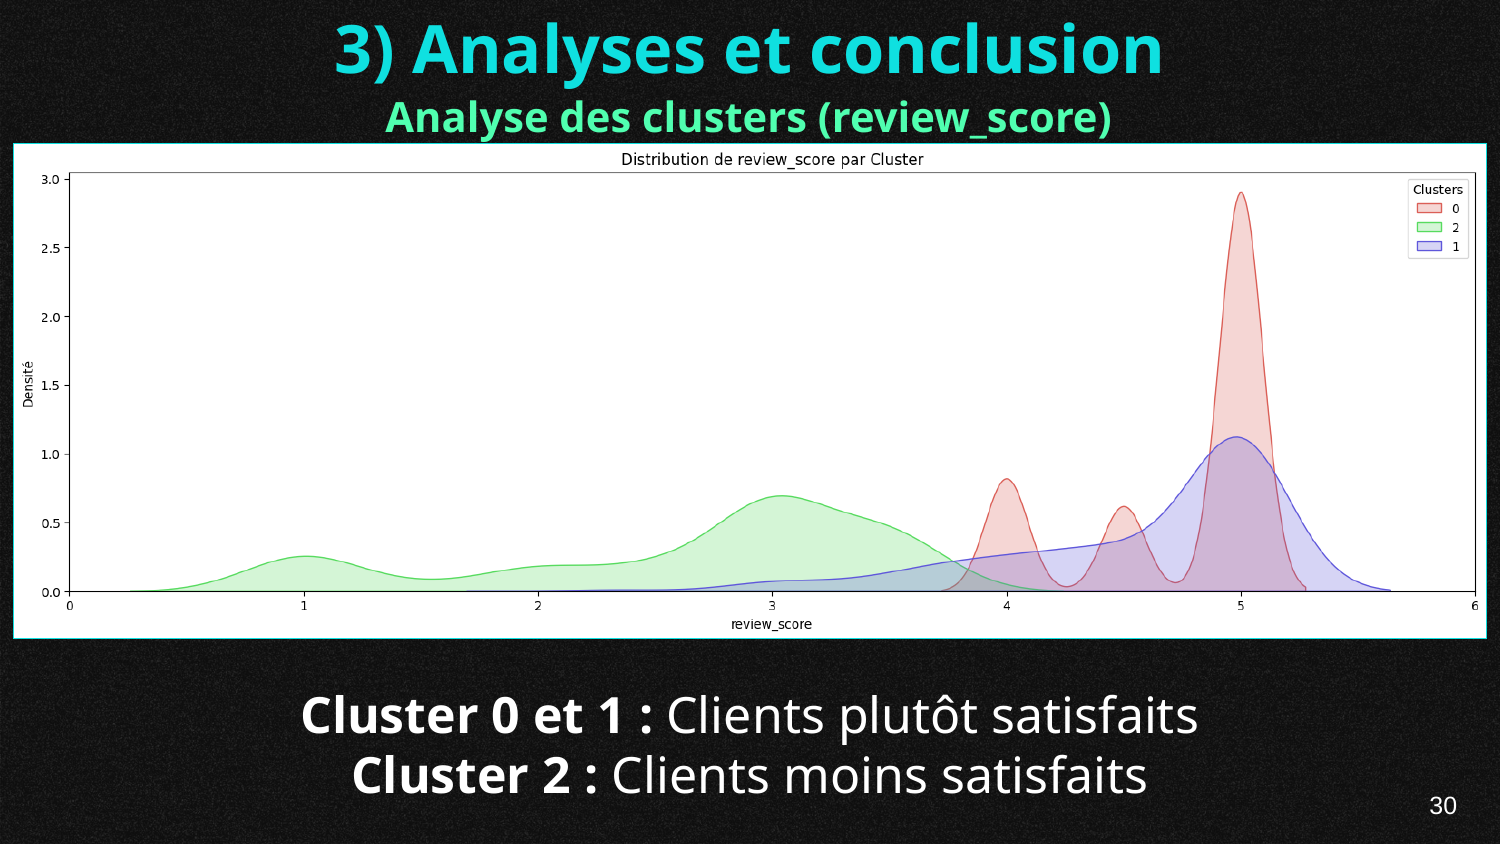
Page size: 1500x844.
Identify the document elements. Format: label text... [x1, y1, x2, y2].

text_box Analyse des clusters (review_score) [0, 75, 1499, 154]
picture [13, 142, 1487, 639]
text_box 3) Analyses et conclusion [0, 0, 1500, 113]
text_box Cluster 0 et 1 : Clients plutôt satisfaits Cluster 2 : Clients moins satisfaits [31, 669, 1447, 844]
